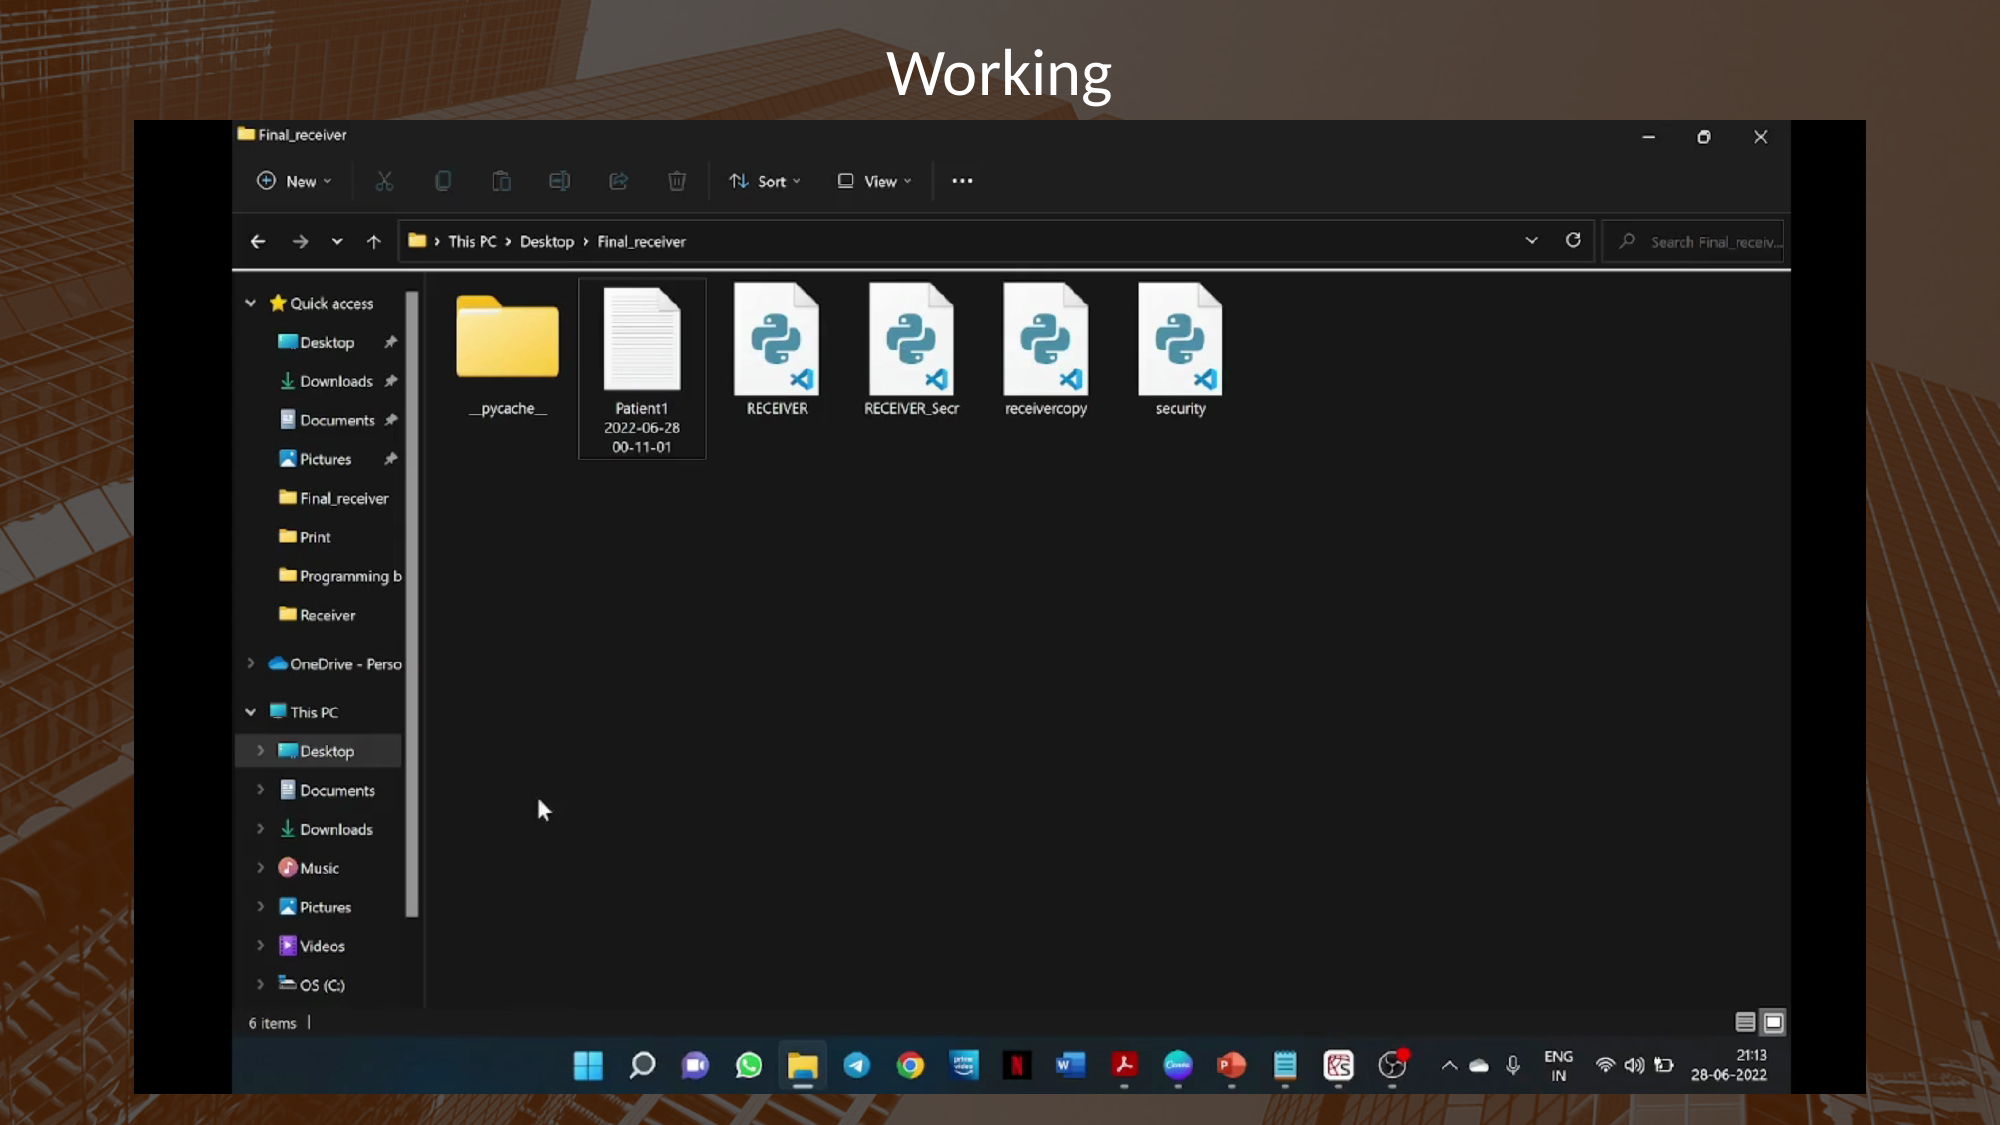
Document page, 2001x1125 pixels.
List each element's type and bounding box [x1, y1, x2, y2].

picture [0, 0, 2000, 1125]
text_box [133, 119, 1867, 1095]
